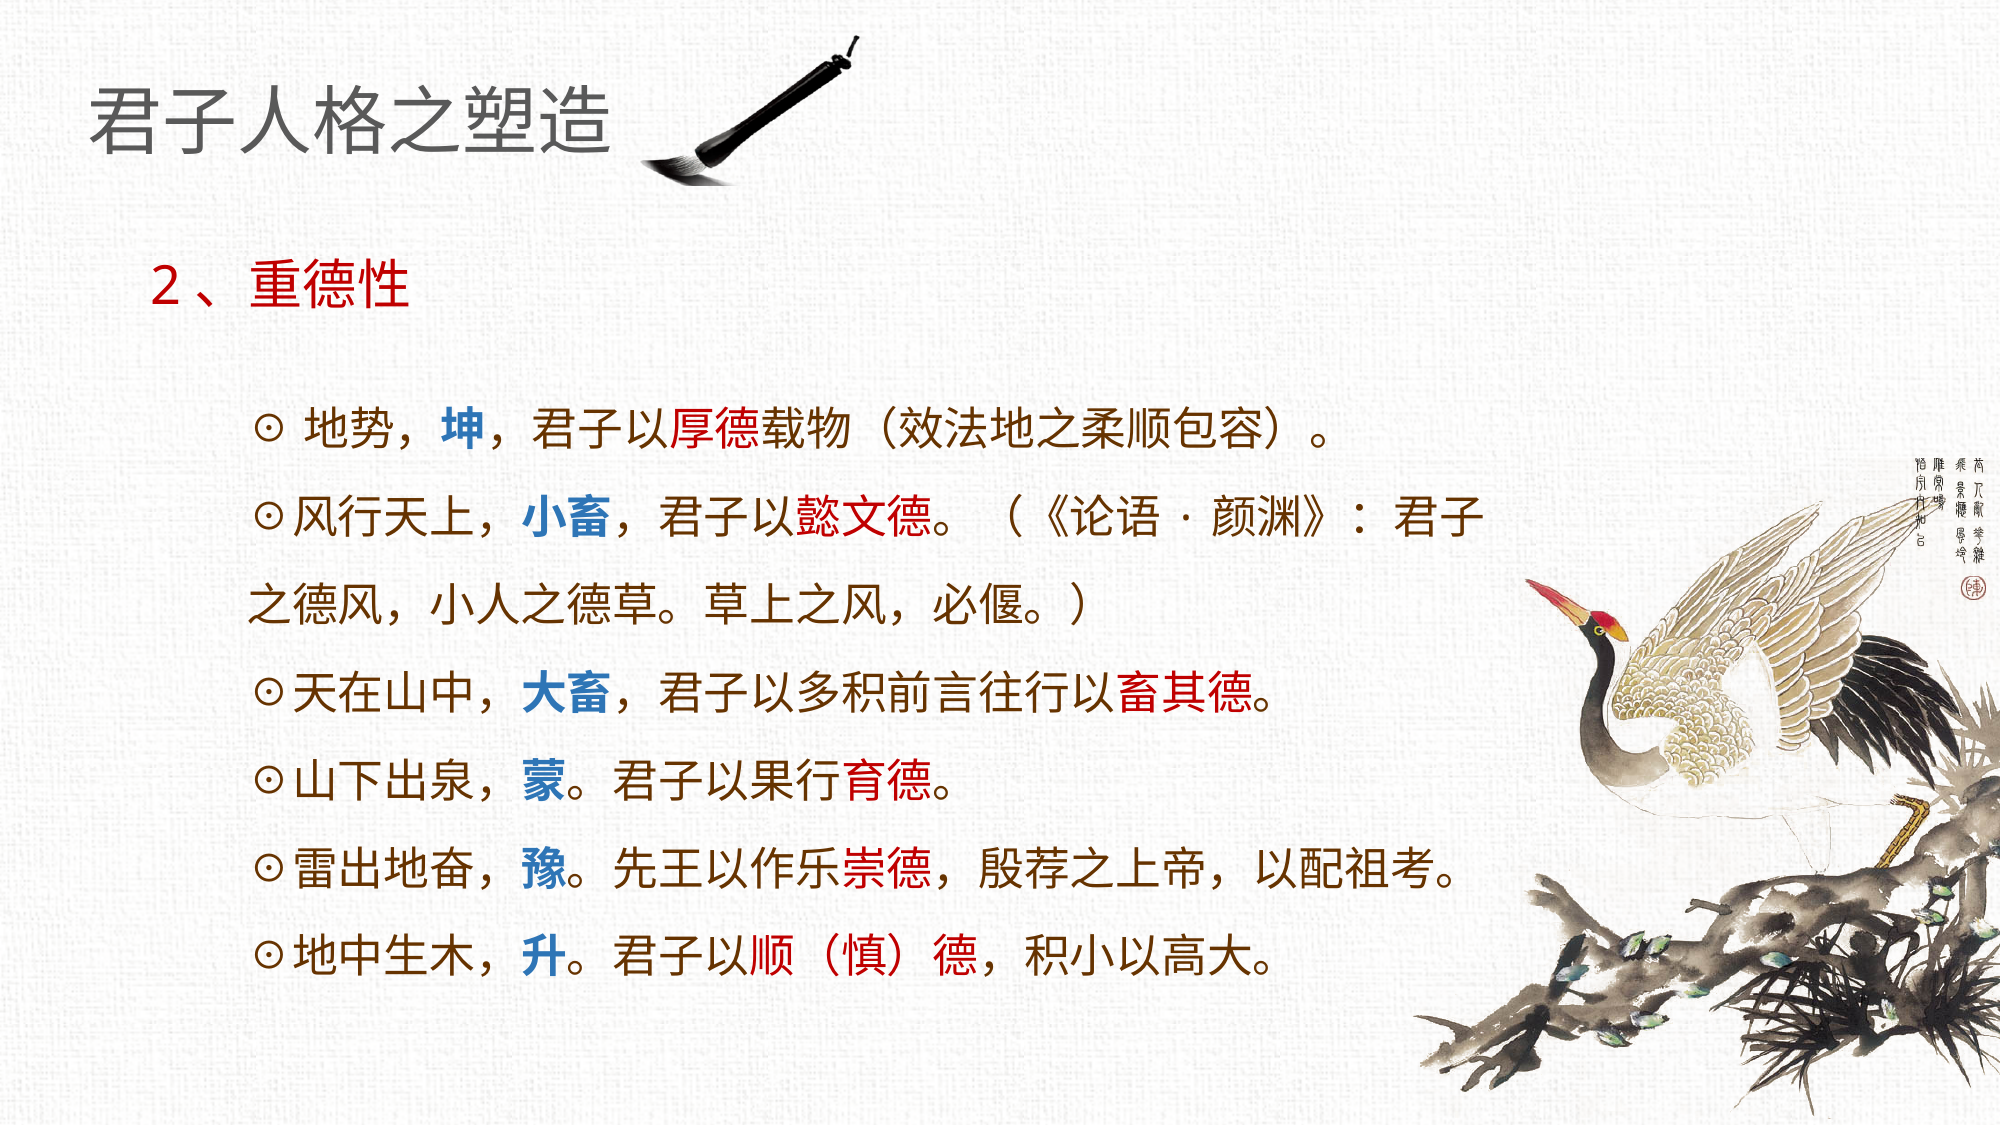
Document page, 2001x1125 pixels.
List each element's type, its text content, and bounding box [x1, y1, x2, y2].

picture [1376, 457, 2000, 1125]
text_box 君子人格之塑造 [72, 66, 629, 171]
picture [629, 28, 881, 186]
list 2、重德性 [121, 210, 963, 337]
text_box ☉地势，坤，君子以厚德载物（效法地之柔顺包容）。 ☉风行天上，小畜，君子以懿文德。（《论语·颜渊》：君子之德风，小人之德草。草上之风，必偃。） ☉天在山中，大畜，君子以多积前言往行以畜其德。 ☉山下出泉，蒙。君子以果行育德。 ☉雷出地奋，豫。先王以作乐崇德，殷荐之上帝，以配祖考。 ☉地中生木，升。君子以顺（慎）德，积小以高大。 [231, 359, 1503, 990]
